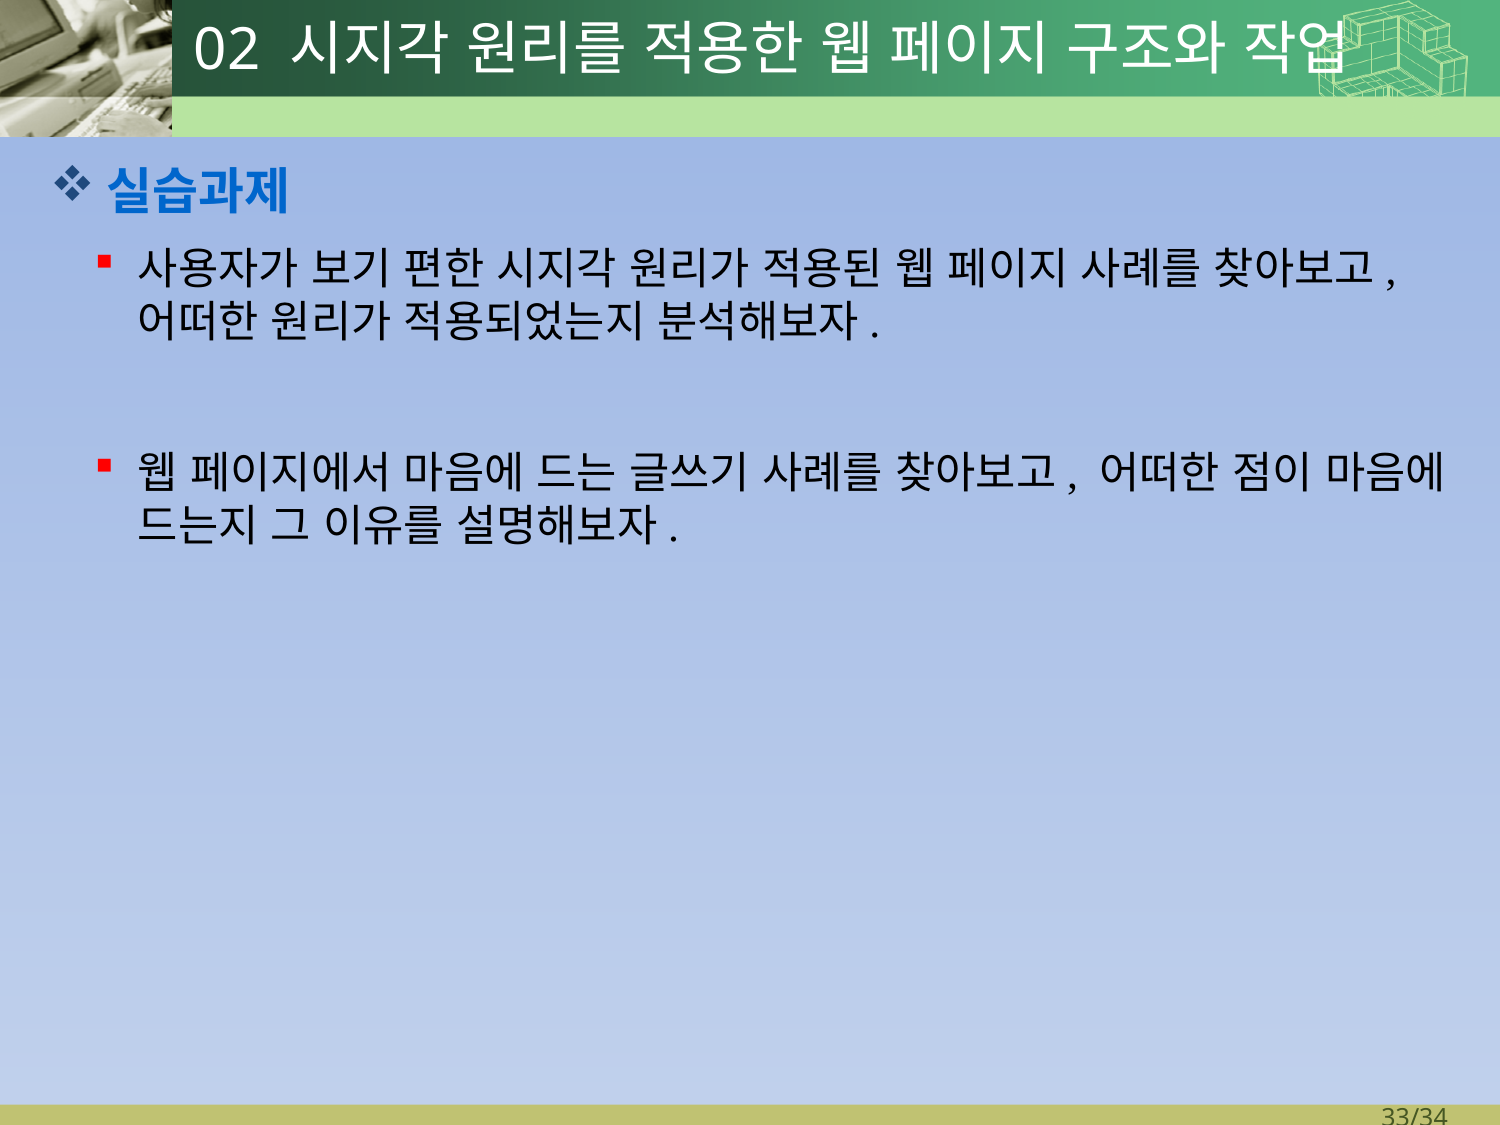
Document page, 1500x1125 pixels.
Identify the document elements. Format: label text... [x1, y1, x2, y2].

list 실습과제 사용자가 보기 편한 시지각 원리가 적용된 웹 페이지 사례를 찾아보고, 어떠한 원리가 적용되었는지 분석해보자. 웹 페이지에서 마음에 드는 글쓰기 사례를 찾아보고, 어떠한 점이 마음에 드는지 그 이유를 설명해보자. [35, 152, 1465, 1079]
picture [0, 0, 1500, 151]
title 02 시지각 원리를 적용한 웹 페이지 구조와 작업 [178, 9, 1471, 82]
